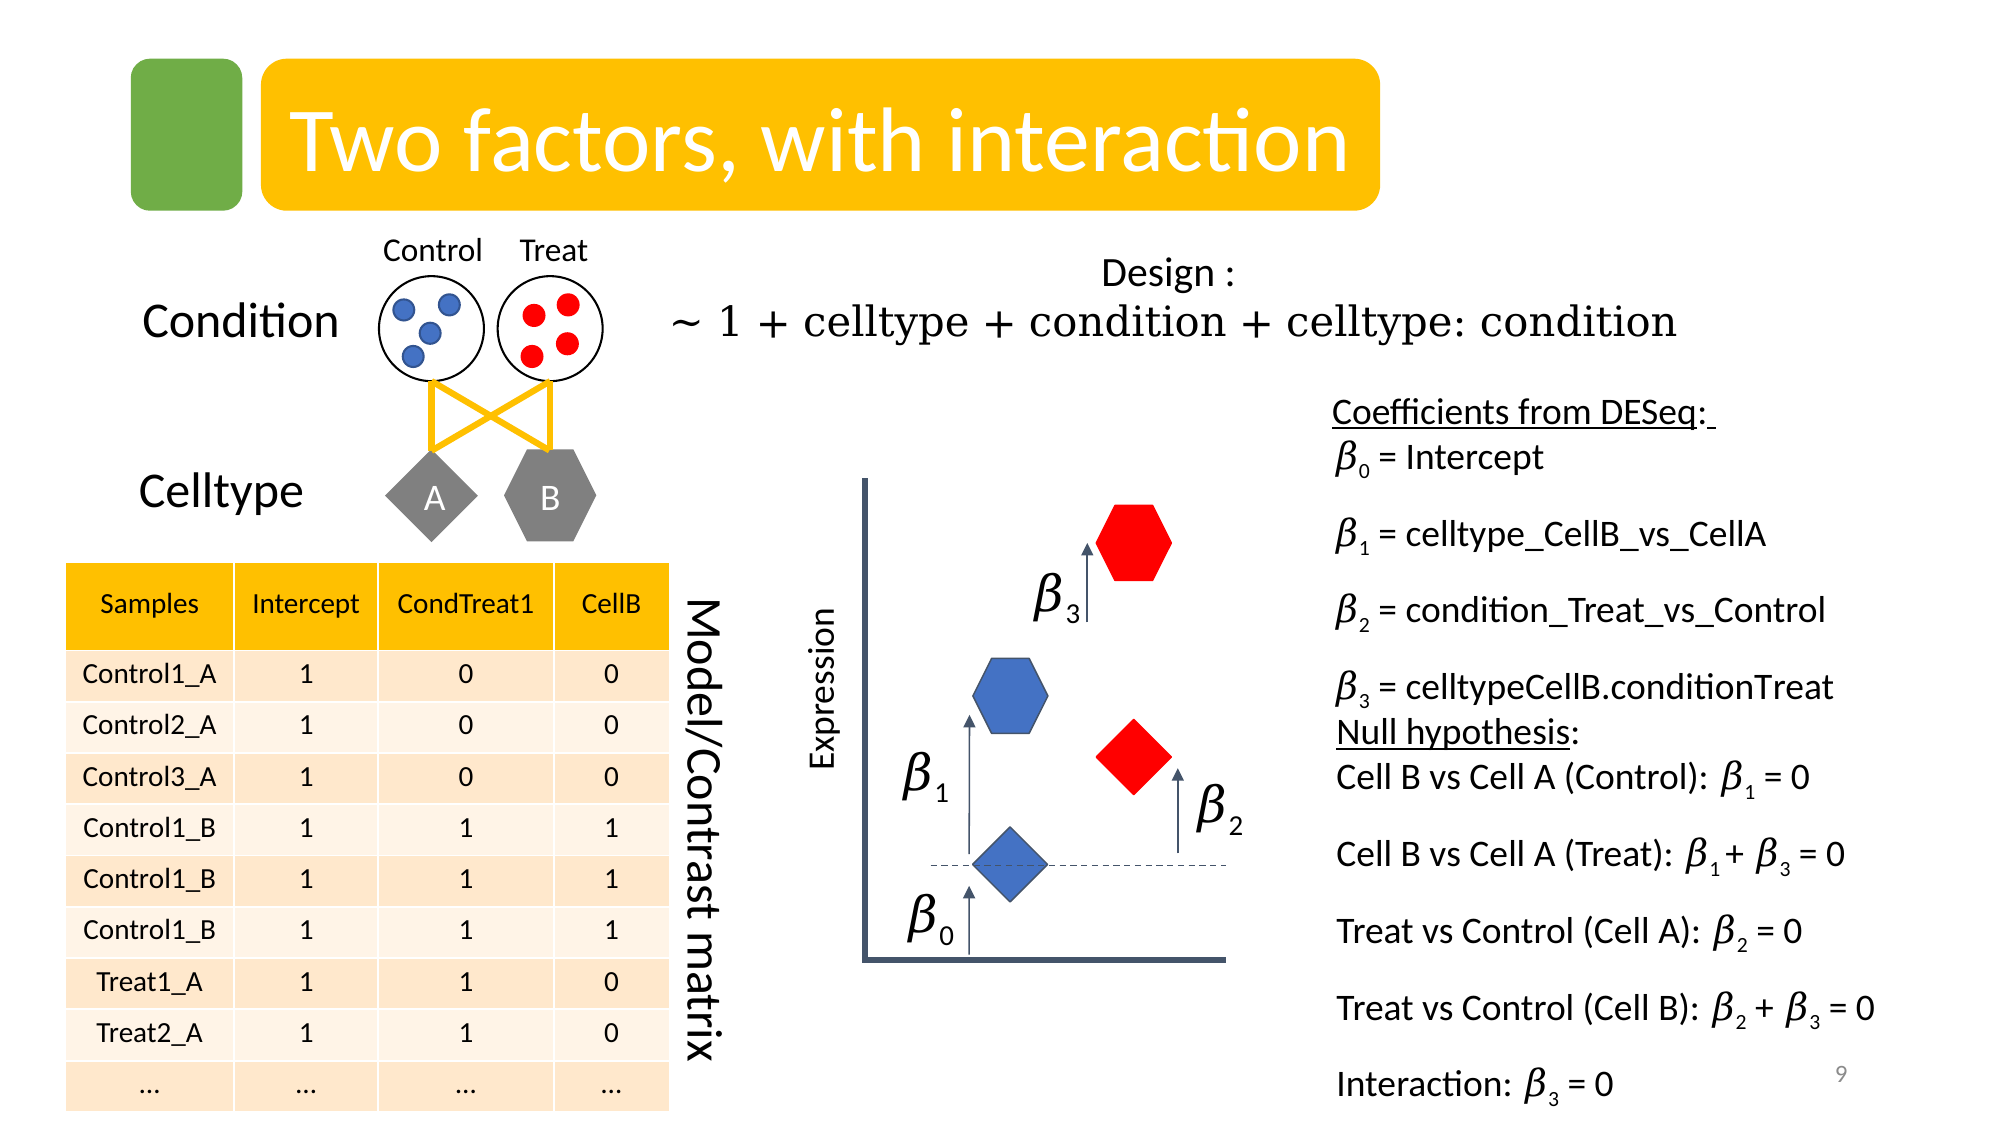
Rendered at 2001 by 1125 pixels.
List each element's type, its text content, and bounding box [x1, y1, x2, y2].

text_box Treat [497, 220, 611, 276]
table_cell 1 [379, 908, 553, 957]
table_header CondTreat1 [379, 563, 553, 650]
table_cell 0 [555, 754, 669, 803]
table_cell 1 [235, 1010, 377, 1060]
text_box Condition [127, 280, 355, 356]
text_box [496, 275, 604, 383]
text_box 𝛽2 [1185, 752, 1251, 831]
text_box [520, 344, 544, 369]
table_cell Treat1_A [66, 959, 233, 1008]
table_cell 1 [379, 959, 553, 1008]
text_box Model/Contrast matrix [670, 582, 746, 1078]
table_cell 1 [379, 856, 553, 906]
table_cell 0 [379, 703, 553, 752]
text_box [1096, 505, 1172, 581]
table_cell … [555, 1062, 669, 1111]
text_box [974, 866, 1047, 902]
table_cell … [379, 1062, 553, 1111]
table_cell Control1_B [66, 856, 233, 906]
table_cell 0 [379, 651, 553, 701]
table_cell 1 [379, 1010, 553, 1060]
table_cell Control2_A [66, 703, 233, 752]
table_cell 0 [555, 959, 669, 1008]
text_box Coefficients from DESeq: 𝛽0 = Intercept 𝛽1 = celltype_CellB_vs_CellA 𝛽2 = condition_Treat_vs_Control 𝛽3 = celltypeCellB.conditionTreat [1311, 366, 1909, 686]
table_cell 0 [555, 1010, 669, 1060]
text_box 𝛽0 [896, 862, 962, 956]
table_header Samples [66, 563, 233, 650]
table_cell 1 [555, 805, 669, 855]
text_box [1096, 719, 1172, 795]
slide_number 9 [1412, 1091, 1863, 1103]
text_box [130, 58, 243, 211]
table_cell 1 [235, 856, 377, 906]
table_cell Treat2_A [66, 1010, 233, 1060]
table_cell Control3_A [66, 754, 233, 803]
text_box [437, 293, 461, 317]
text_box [431, 381, 550, 451]
table_cell Control1_A [66, 651, 233, 701]
text_box [392, 298, 416, 322]
text_box A [384, 451, 478, 543]
text_box Expression [789, 592, 849, 786]
text_box [972, 658, 1048, 734]
table_cell 1 [379, 805, 553, 855]
table_cell 1 [235, 959, 377, 1008]
table_header Intercept [235, 563, 377, 650]
table_cell 0 [379, 754, 553, 803]
text_box Celltype [124, 450, 320, 526]
text_box 𝛽3 [1022, 540, 1088, 619]
text_box B [504, 449, 597, 542]
text_box 𝛽1 [891, 720, 957, 814]
table_cell Control1_B [66, 805, 233, 855]
table_cell 1 [235, 908, 377, 957]
table_cell 1 [235, 651, 377, 701]
text_box [972, 826, 1048, 865]
table_cell … [66, 1062, 233, 1111]
table_cell 0 [555, 703, 669, 752]
text_box Two factors, with interaction [260, 58, 1381, 211]
text_box Control [376, 220, 490, 276]
table_cell 0 [555, 651, 669, 701]
table_cell Control1_B [66, 908, 233, 957]
table_header CellB [555, 563, 669, 650]
table_cell 1 [555, 856, 669, 906]
table_cell 1 [235, 703, 377, 752]
table_cell 1 [235, 754, 377, 803]
table_cell … [235, 1062, 377, 1111]
text_box [401, 344, 425, 369]
text_box [522, 303, 546, 328]
text_box [377, 275, 485, 383]
text_box Design : ~ 1 + celltype + condition + celltype: condition [635, 237, 1713, 353]
table_cell 1 [235, 805, 377, 855]
text_box Null hypothesis: Cell B vs Cell A (Control): 𝛽1 = 0 Cell B vs Cell A (Treat): 𝛽1 + 𝛽3 = 0 Treat vs Control (Cell A): 𝛽2 = 0 Treat vs Control (Cell B): 𝛽2 + 𝛽3 = 0 Interaction: 𝛽3 = 0 [1316, 687, 1928, 1091]
table_cell 1 [555, 908, 669, 957]
text_box [556, 293, 580, 317]
